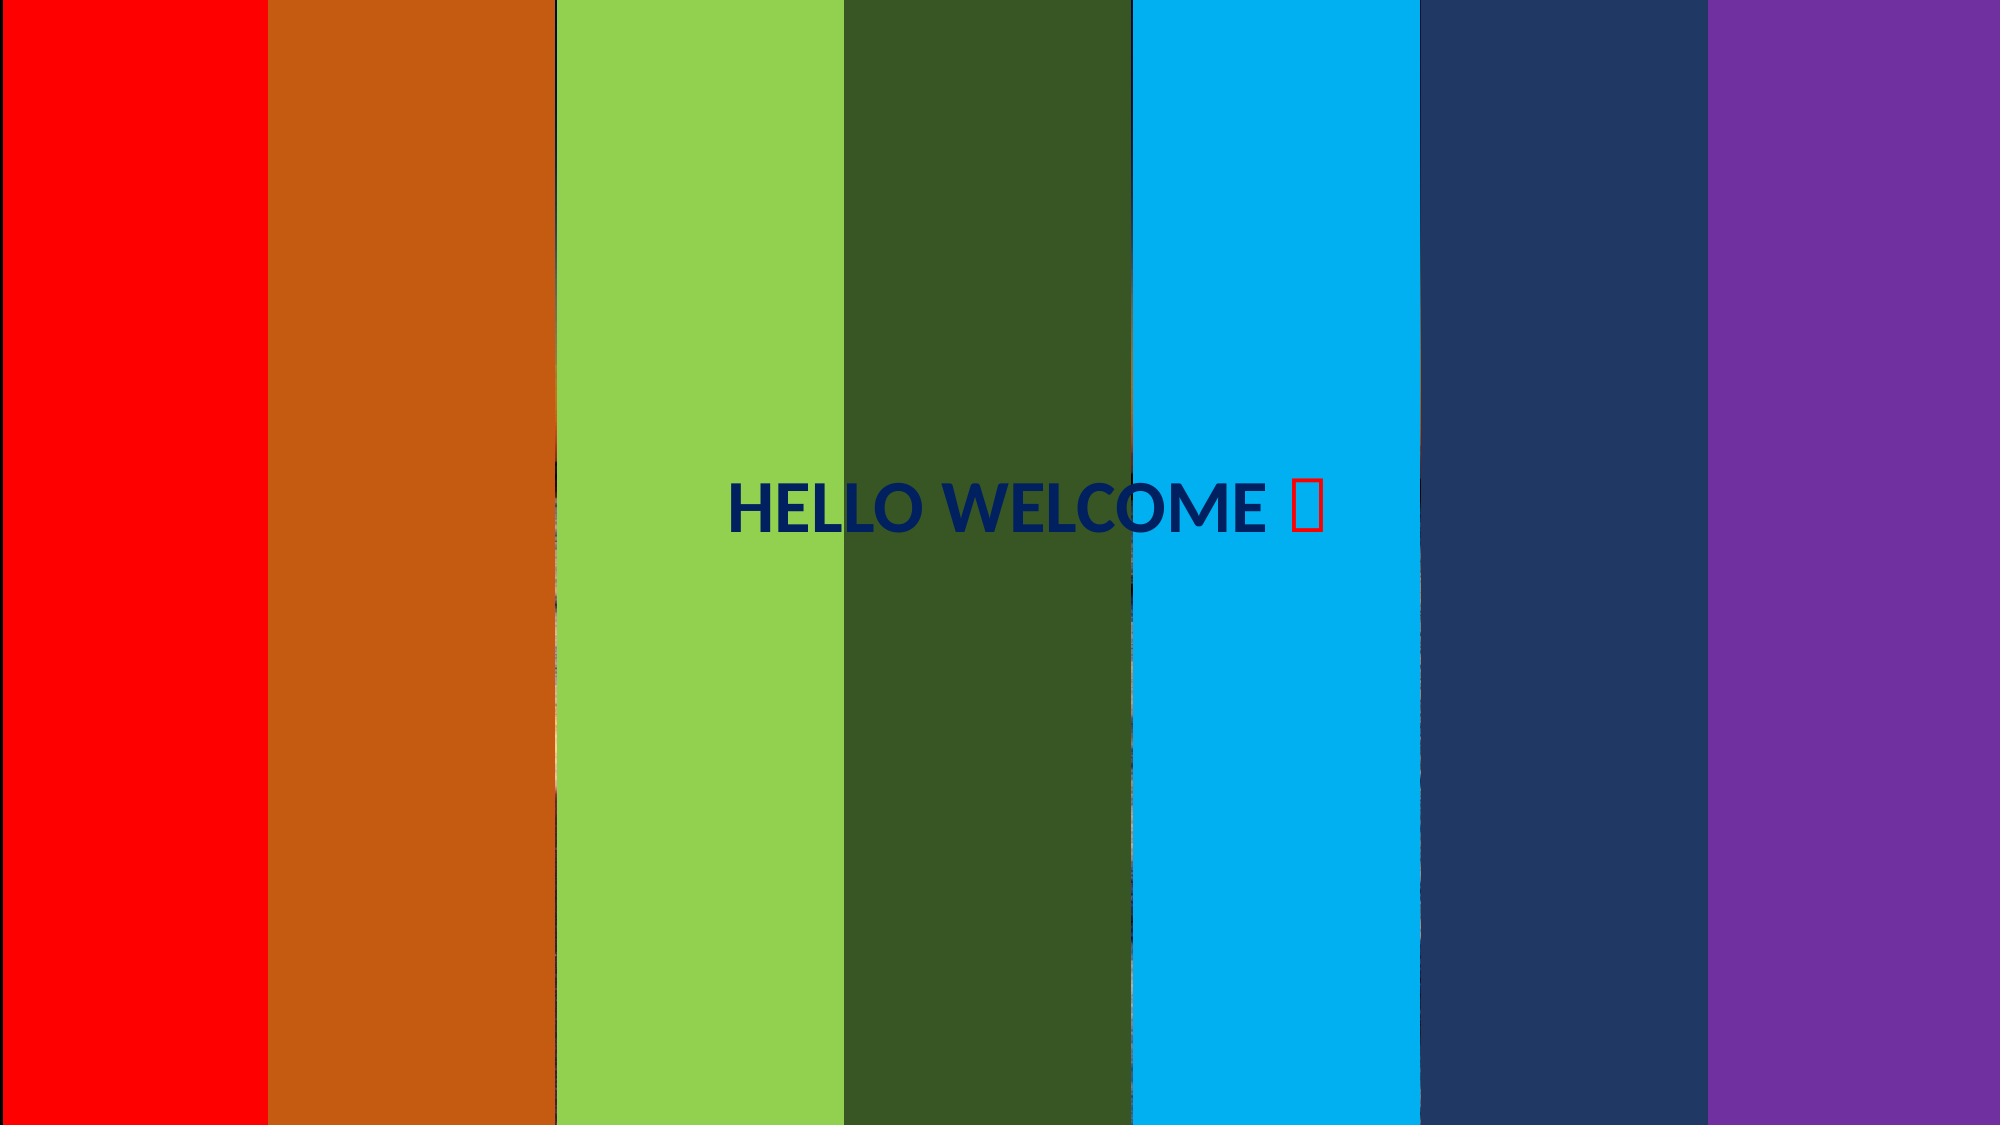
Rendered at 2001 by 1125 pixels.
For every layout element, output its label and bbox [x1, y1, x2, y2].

text_box [3, 0, 7, 1125]
picture [7, 0, 1163, 1125]
picture [1172, 484, 1226, 531]
picture [1236, 484, 1264, 531]
picture [1293, 479, 1322, 531]
picture [1421, 0, 2000, 1125]
